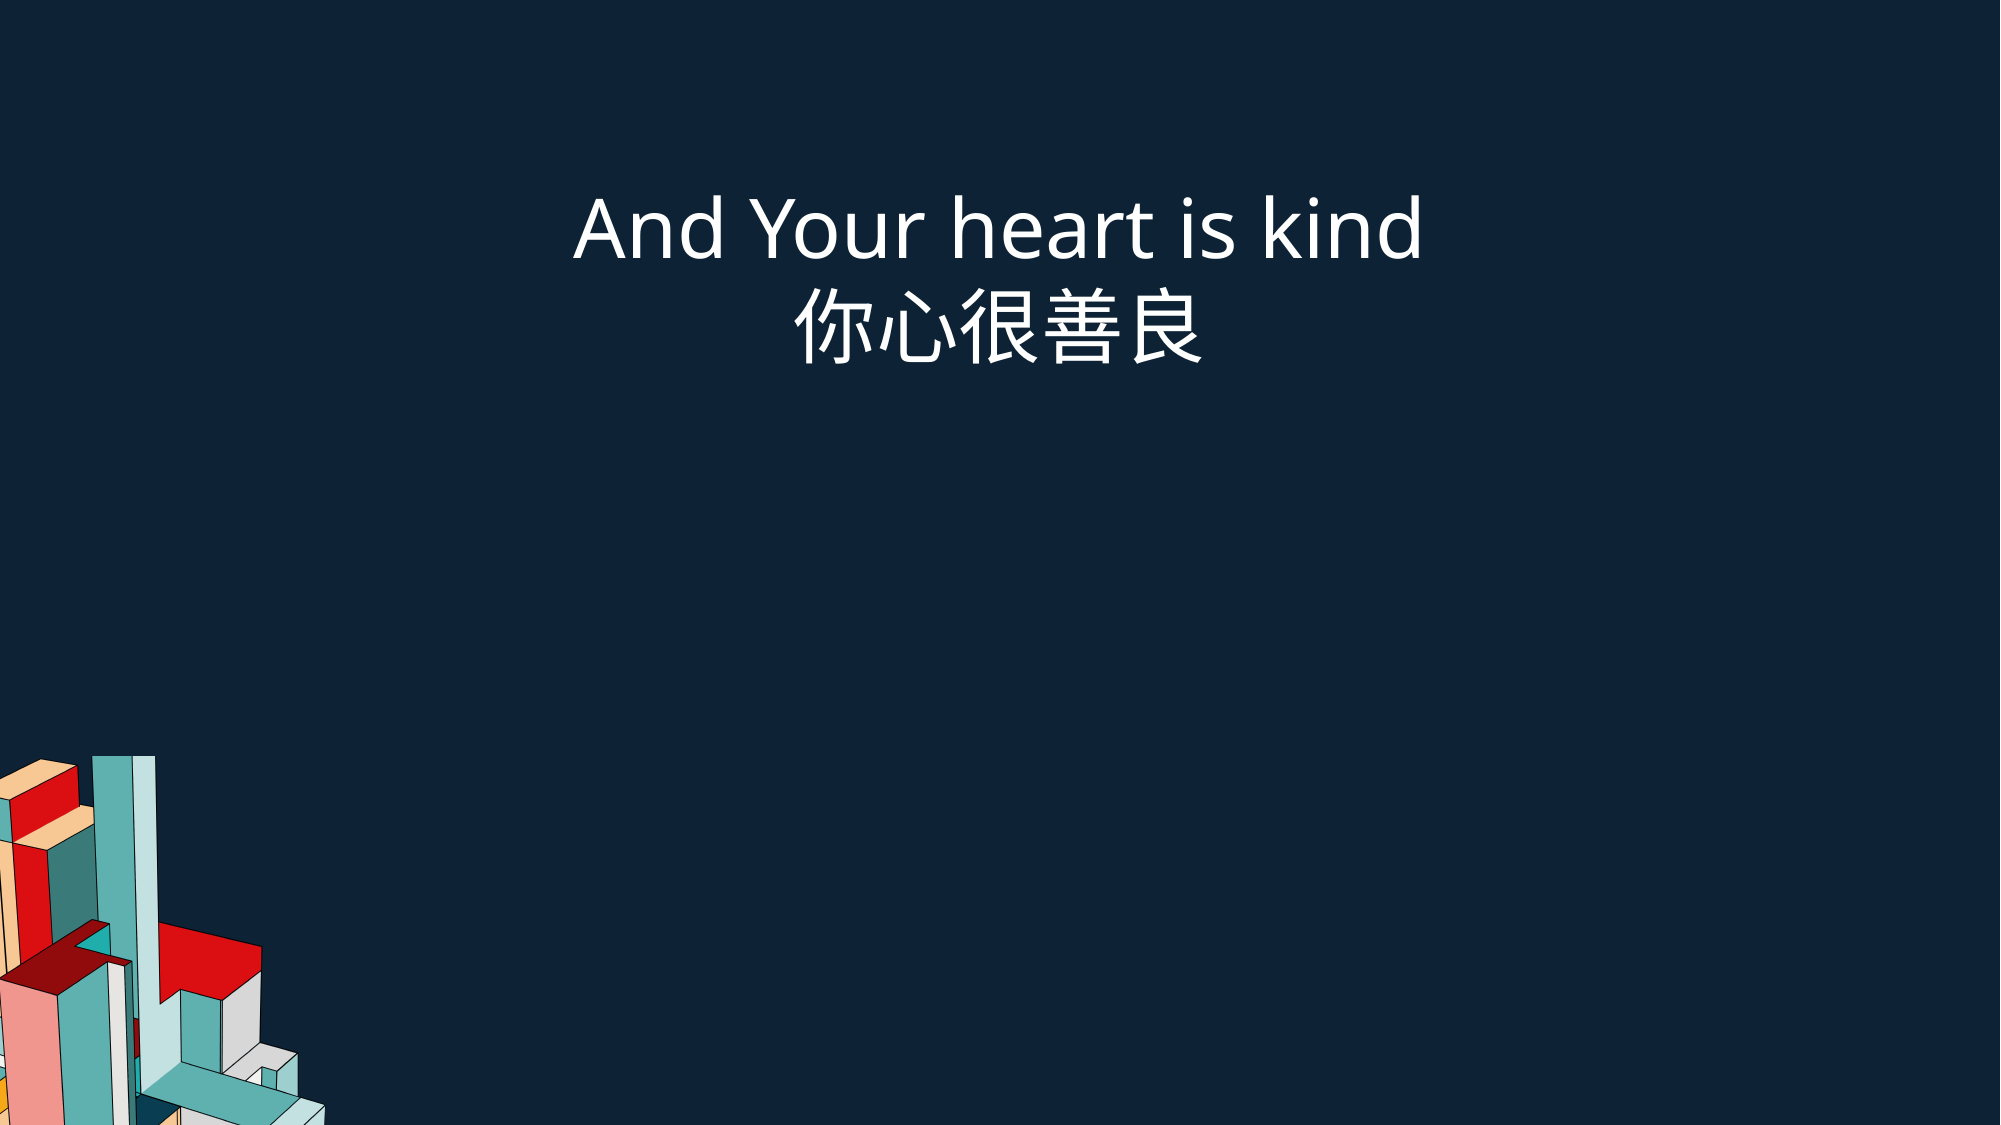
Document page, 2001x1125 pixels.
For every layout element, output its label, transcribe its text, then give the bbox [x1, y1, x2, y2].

text_box And Your heart is kind 你心很善良 [99, 168, 1900, 382]
picture [0, 756, 326, 1125]
